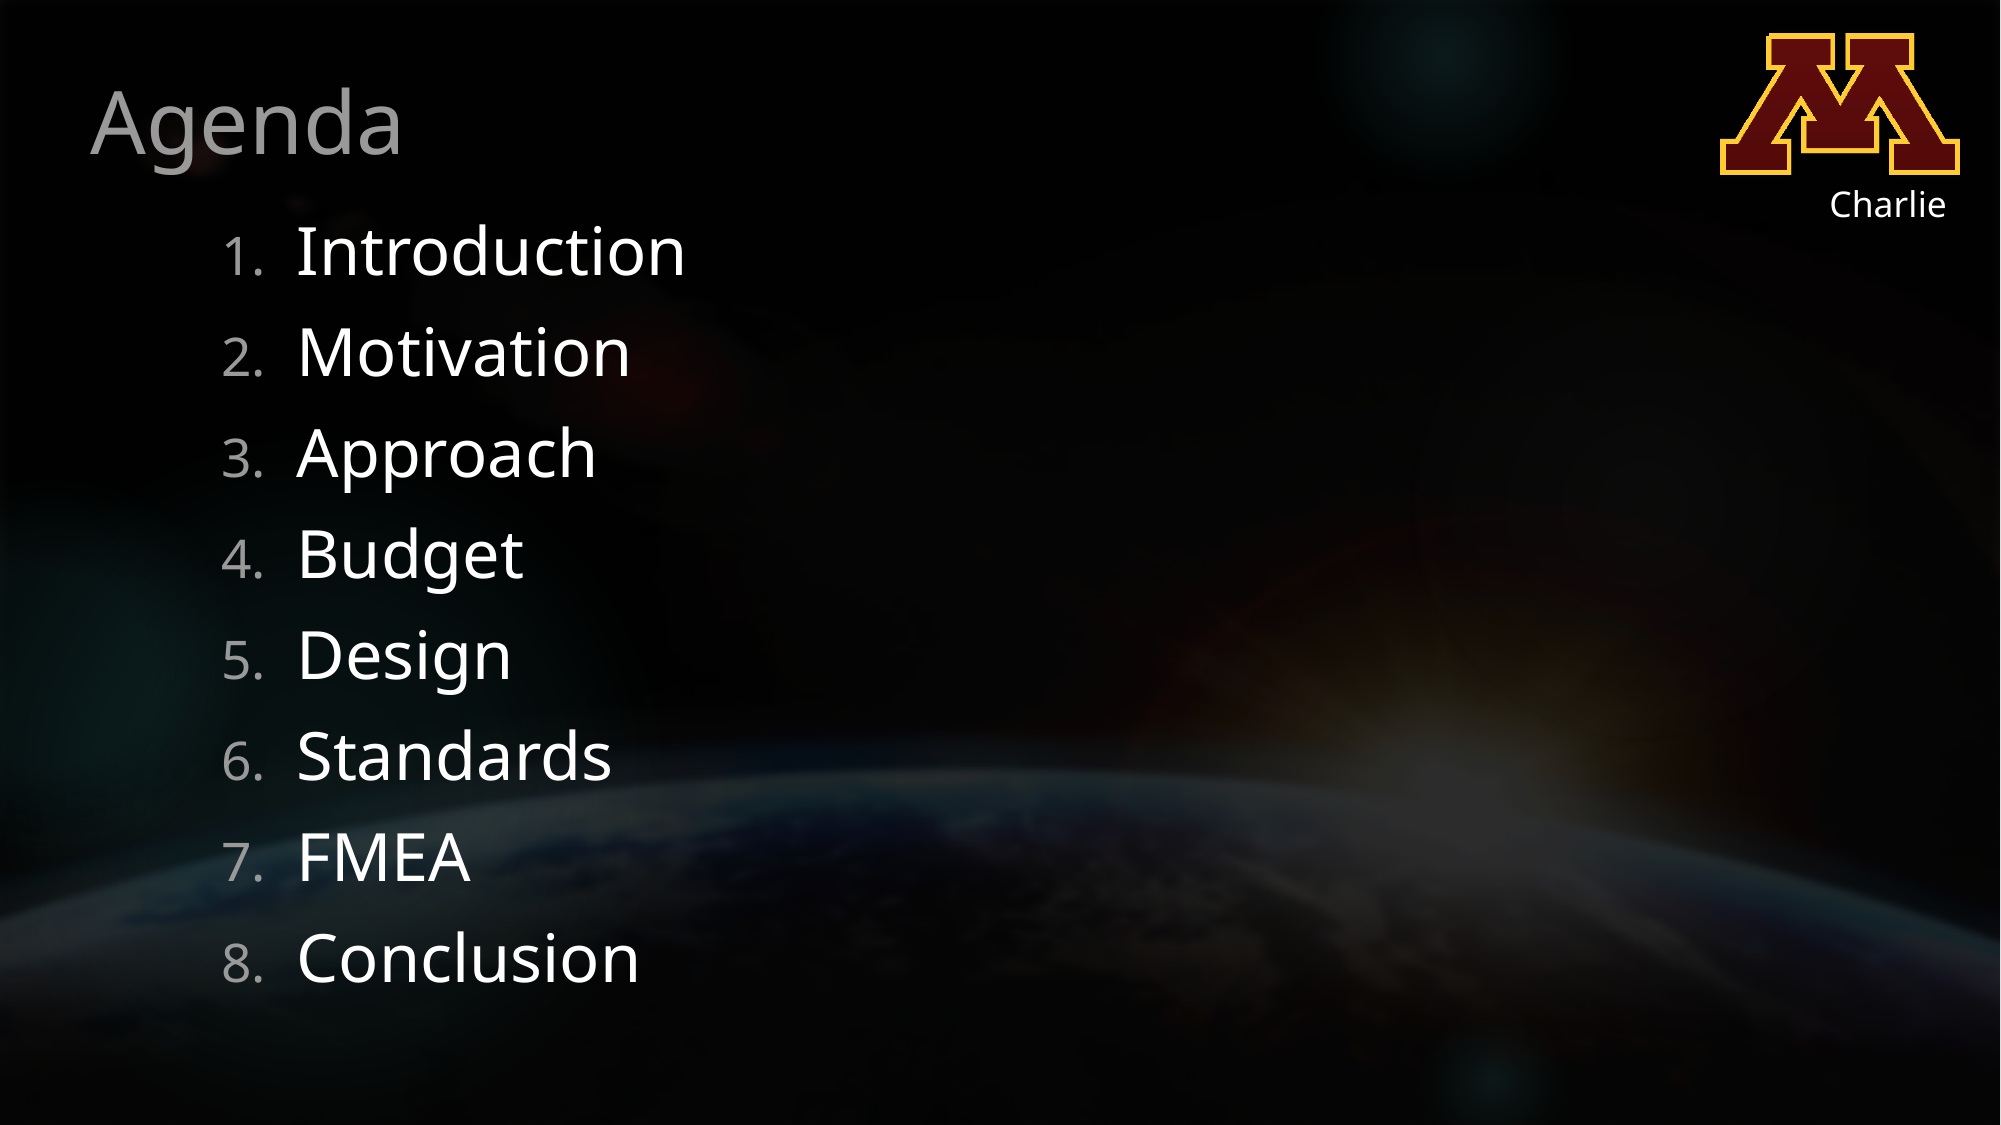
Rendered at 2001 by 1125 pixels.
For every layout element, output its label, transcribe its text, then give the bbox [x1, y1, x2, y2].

list Introduction Motivation Approach Budget Design Standards FMEA Conclusion [75, 201, 1833, 1048]
picture [0, 0, 2001, 1125]
title Agenda [75, 59, 1618, 175]
list Charlie [1713, 174, 1963, 233]
